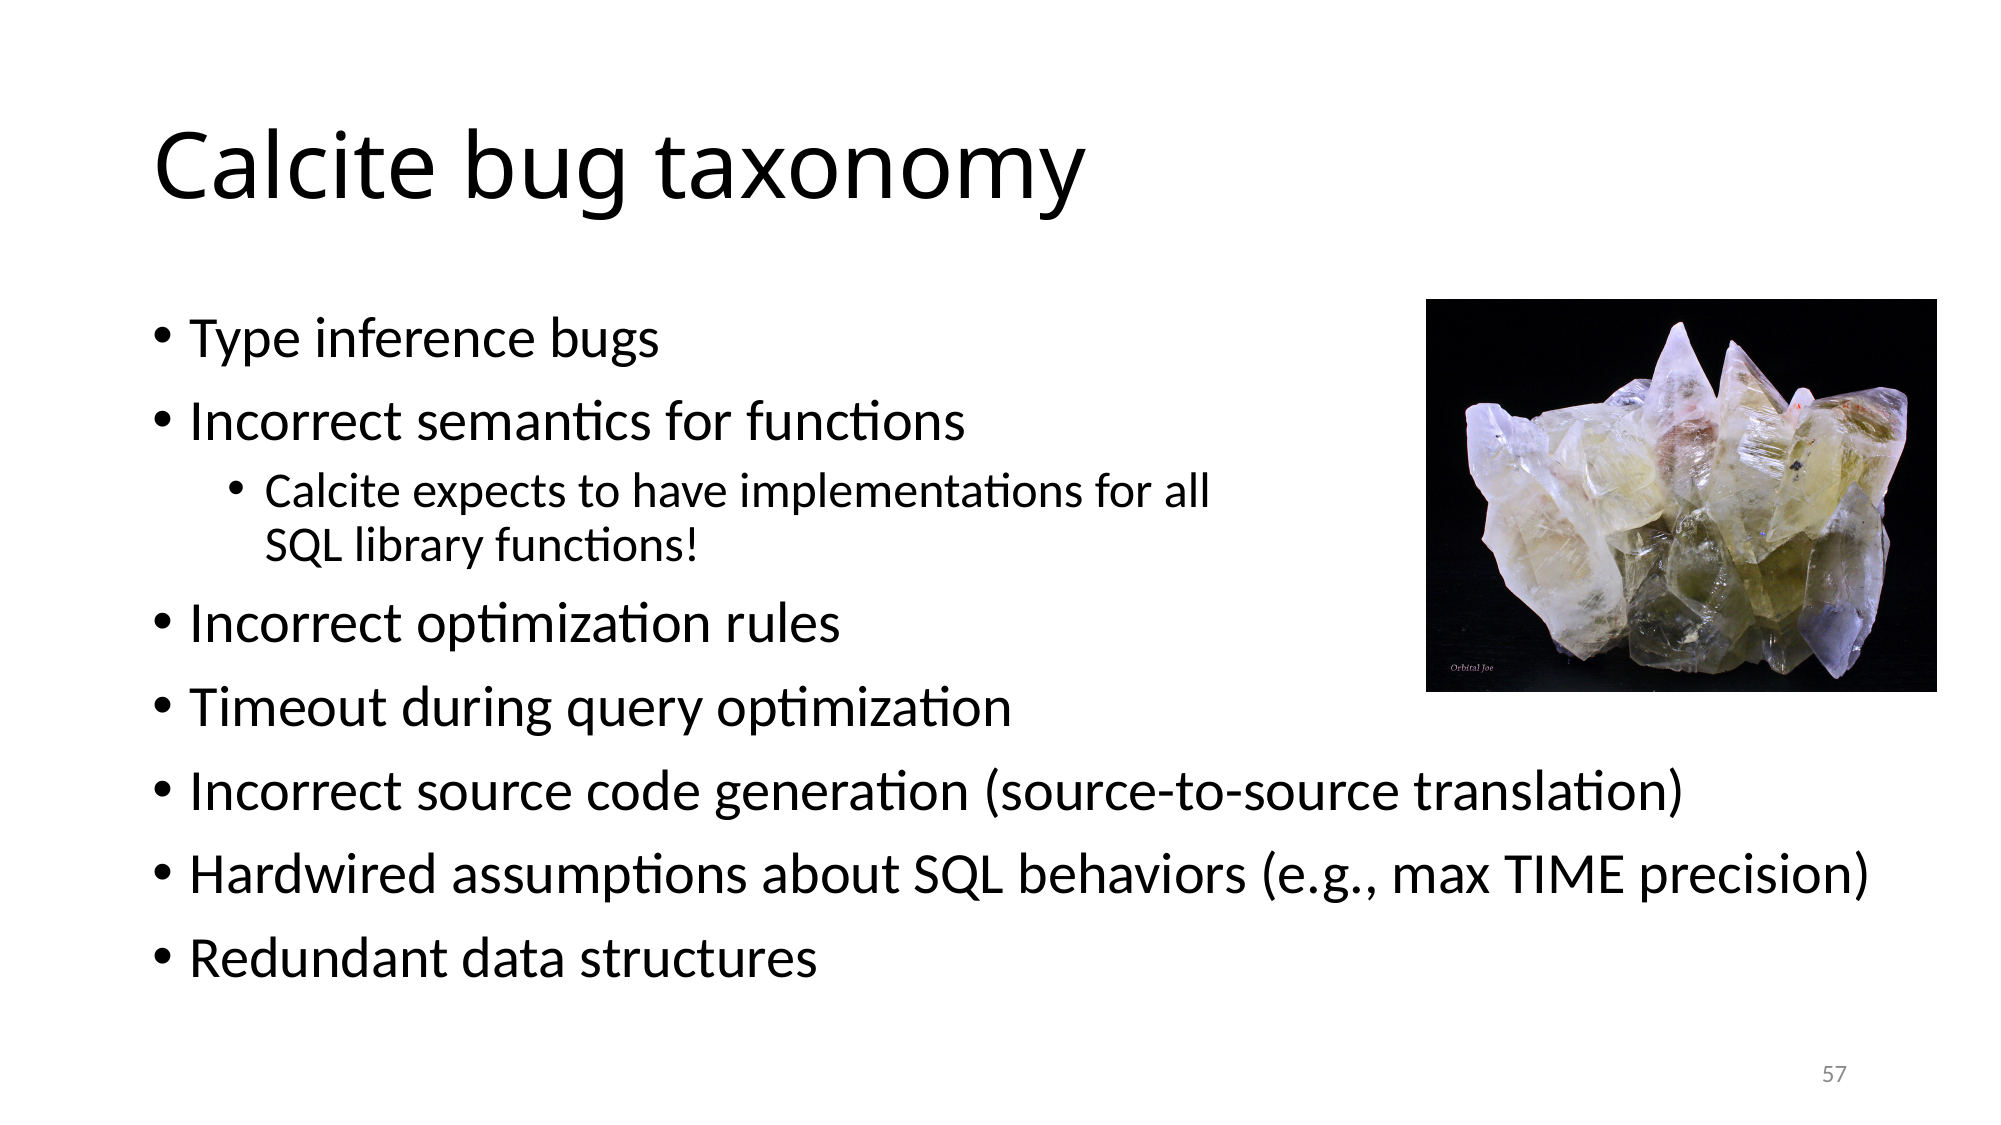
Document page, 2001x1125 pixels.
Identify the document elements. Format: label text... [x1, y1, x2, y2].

list Type inference bugs Incorrect semantics for functions Calcite expects to have implementations for all SQL library functions! Incorrect optimization rules Timeout during query optimization Incorrect source code generation (source-to-source translation) Hardwired assumptions about SQL behaviors (e.g., max TIME precision) Redundant data structures [137, 299, 1937, 1014]
title Calcite bug taxonomy [137, 59, 1863, 278]
picture [1426, 299, 1937, 692]
slide_number 57 [1798, 1042, 1863, 1103]
